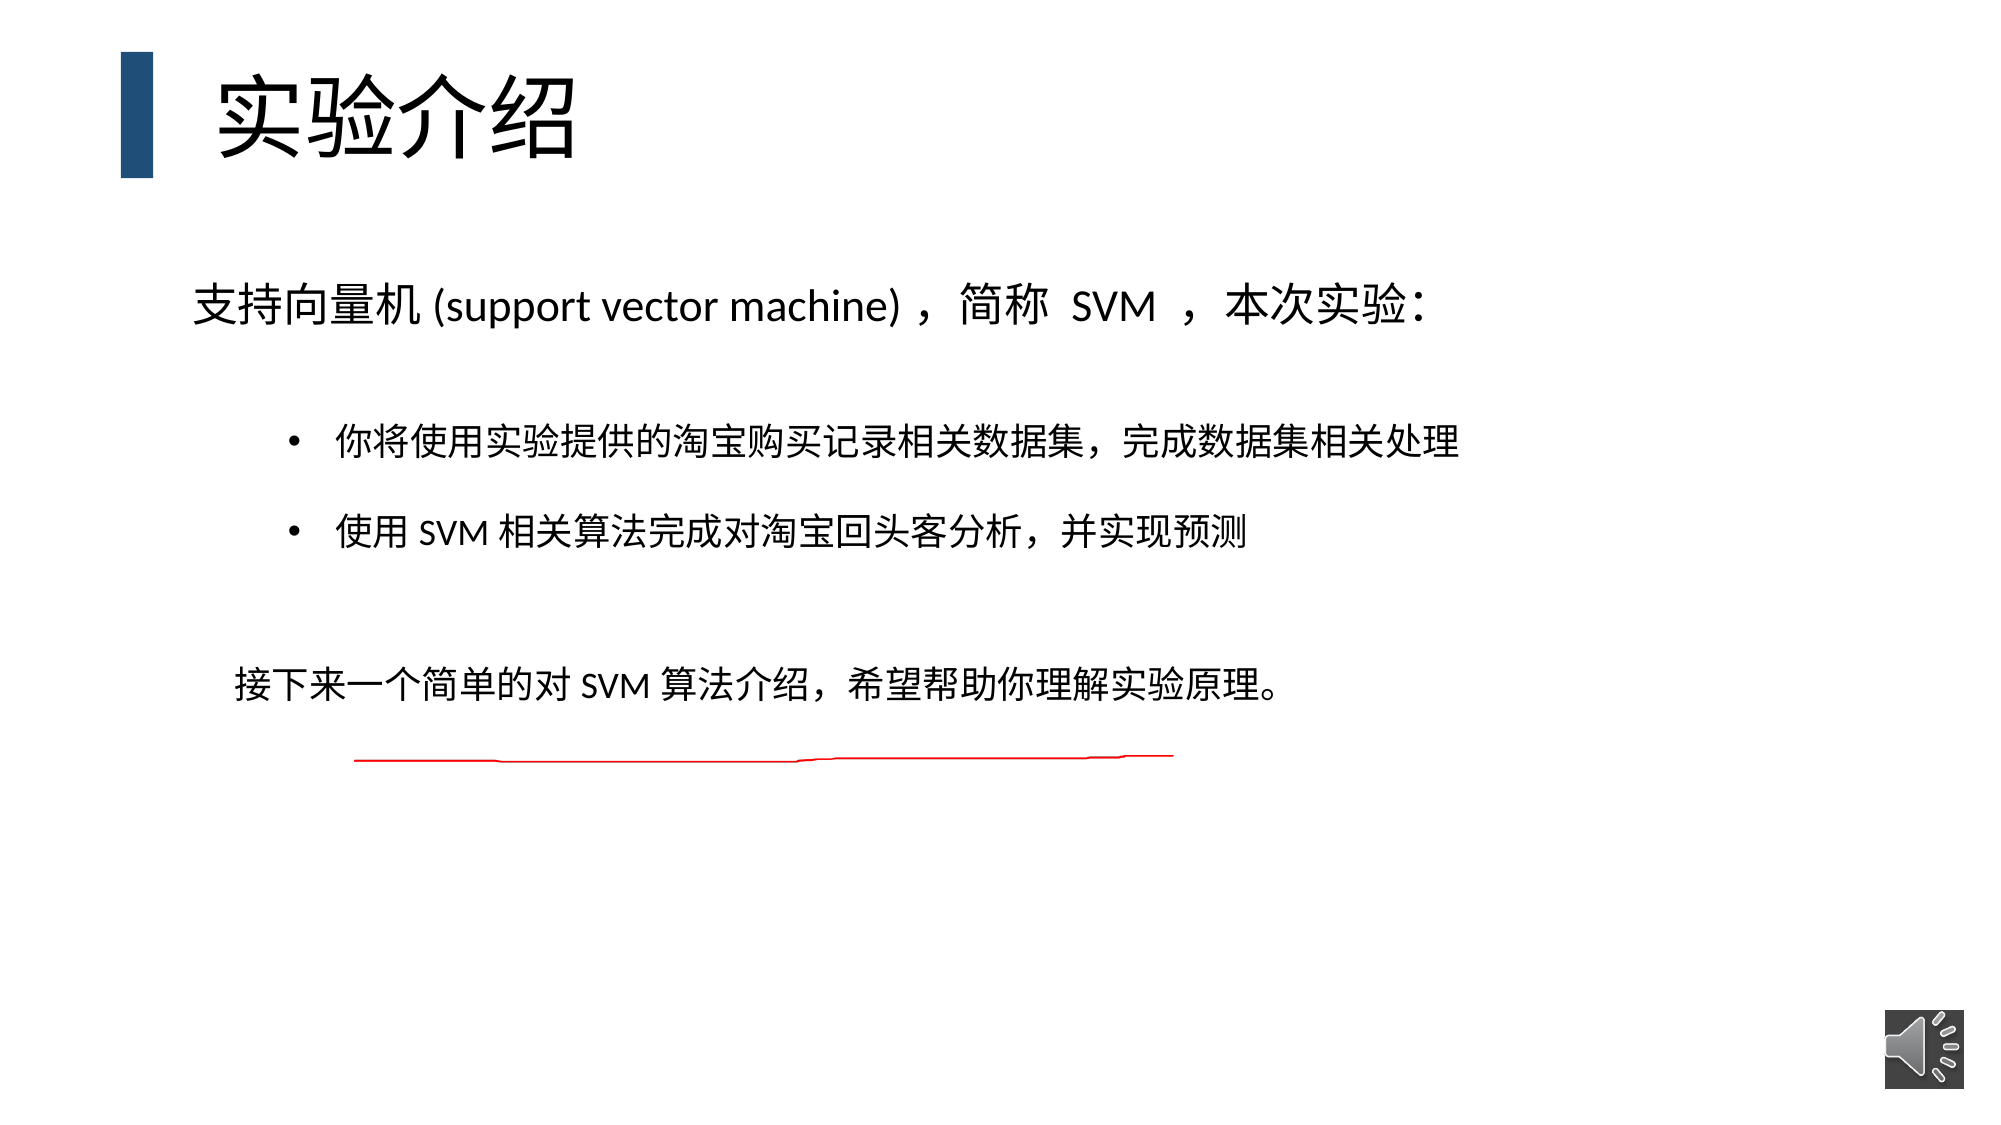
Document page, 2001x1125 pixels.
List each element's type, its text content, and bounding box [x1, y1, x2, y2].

text_box 接下来一个简单的对SVM算法介绍，希望帮助你理解实验原理。 [219, 654, 1313, 714]
text_box [120, 51, 154, 179]
text_box 实验介绍 [156, 51, 596, 177]
picture [1883, 1008, 1965, 1090]
text_box 你将使用实验提供的淘宝购买记录相关数据集，完成数据集相关处理 使用SVM相关算法完成对淘宝回头客分析，并实现预测 [273, 410, 1475, 561]
text_box 支持向量机(support vector machine)，简称 SVM ，本次实验： [177, 268, 1468, 339]
picture [354, 755, 1184, 769]
